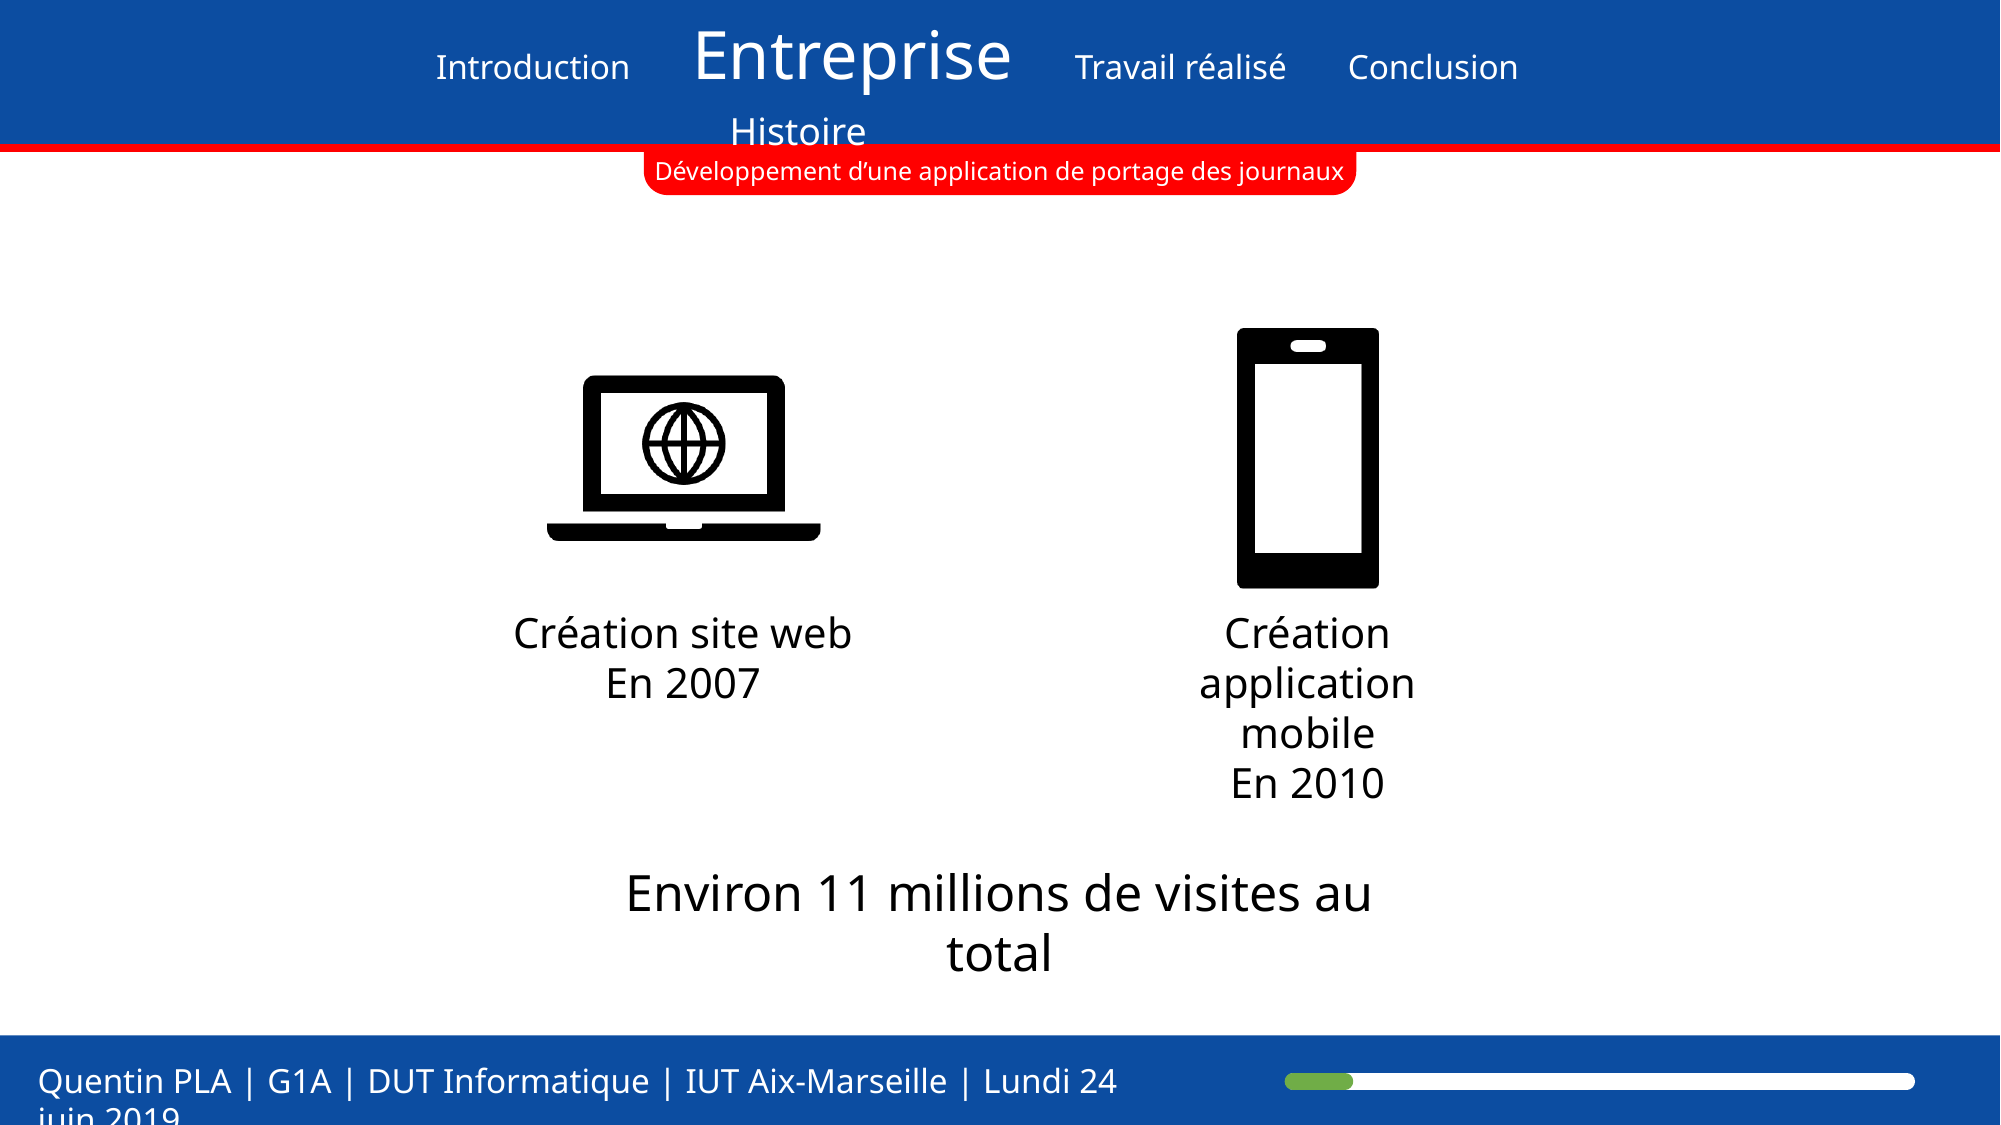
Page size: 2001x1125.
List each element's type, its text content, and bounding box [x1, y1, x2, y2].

text_box Environ 11 millions de visites au total [561, 854, 1438, 989]
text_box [1114, 316, 1502, 767]
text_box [490, 315, 877, 716]
text_box Histoire [714, 100, 1356, 161]
text_box Introduction Entreprise Travail réalisé Conclusion [79, 5, 1921, 100]
